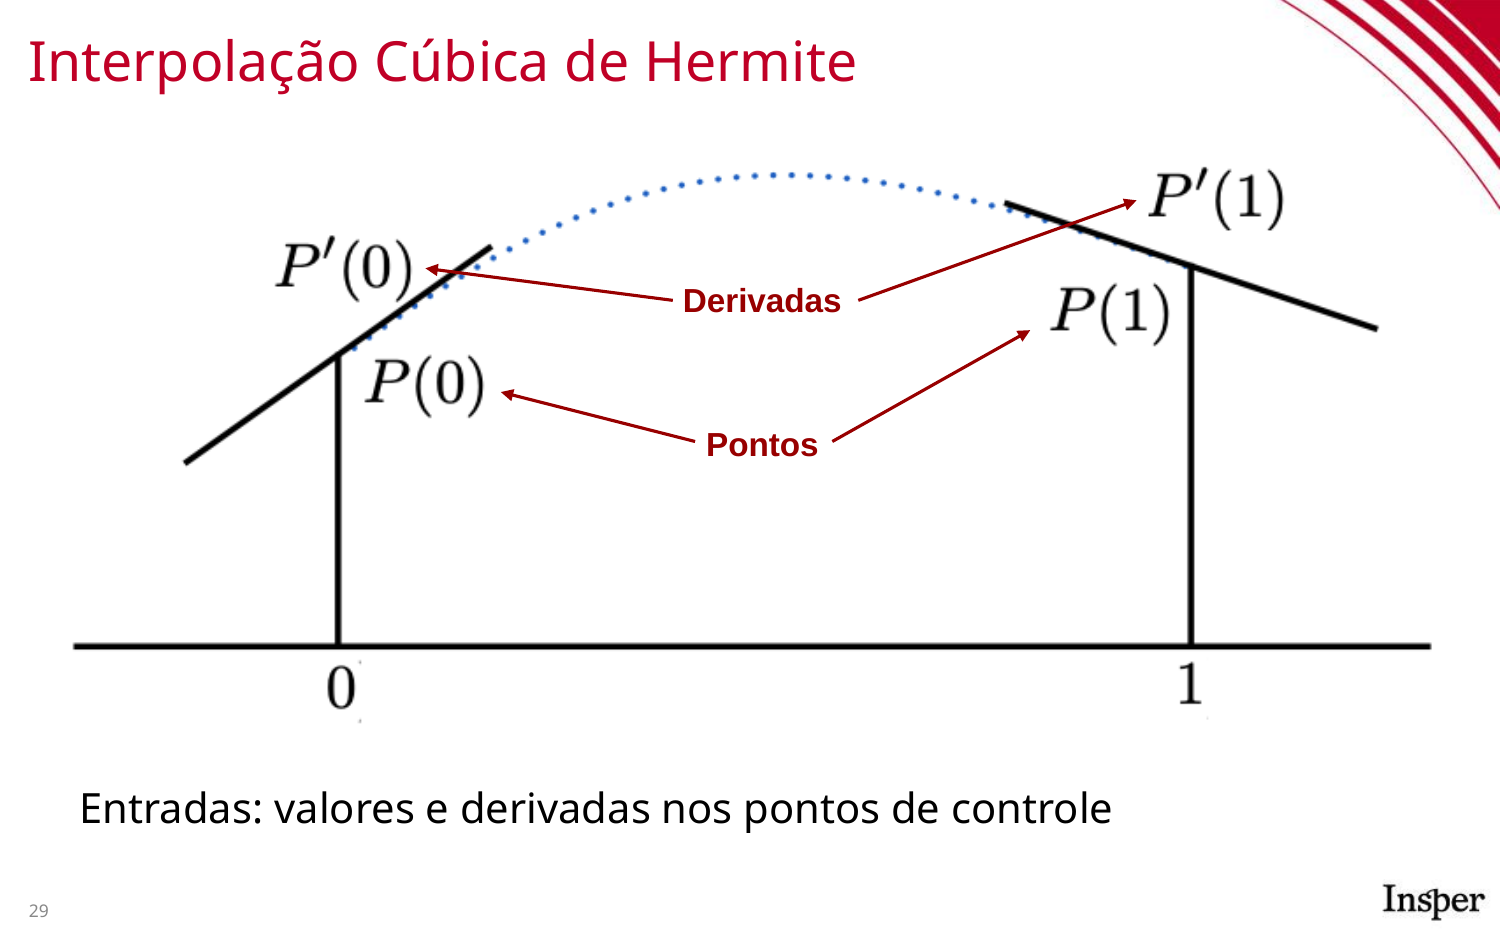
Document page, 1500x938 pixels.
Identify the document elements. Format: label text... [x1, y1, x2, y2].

picture [60, 0, 1500, 938]
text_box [425, 268, 673, 301]
list Entradas: valores e derivadas nos pontos de controle [64, 774, 1447, 876]
title Interpolação Cúbica de Hermite [13, 18, 1397, 104]
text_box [832, 329, 1031, 442]
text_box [858, 200, 1137, 301]
slide_number 29 [0, 887, 78, 938]
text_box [500, 391, 696, 442]
